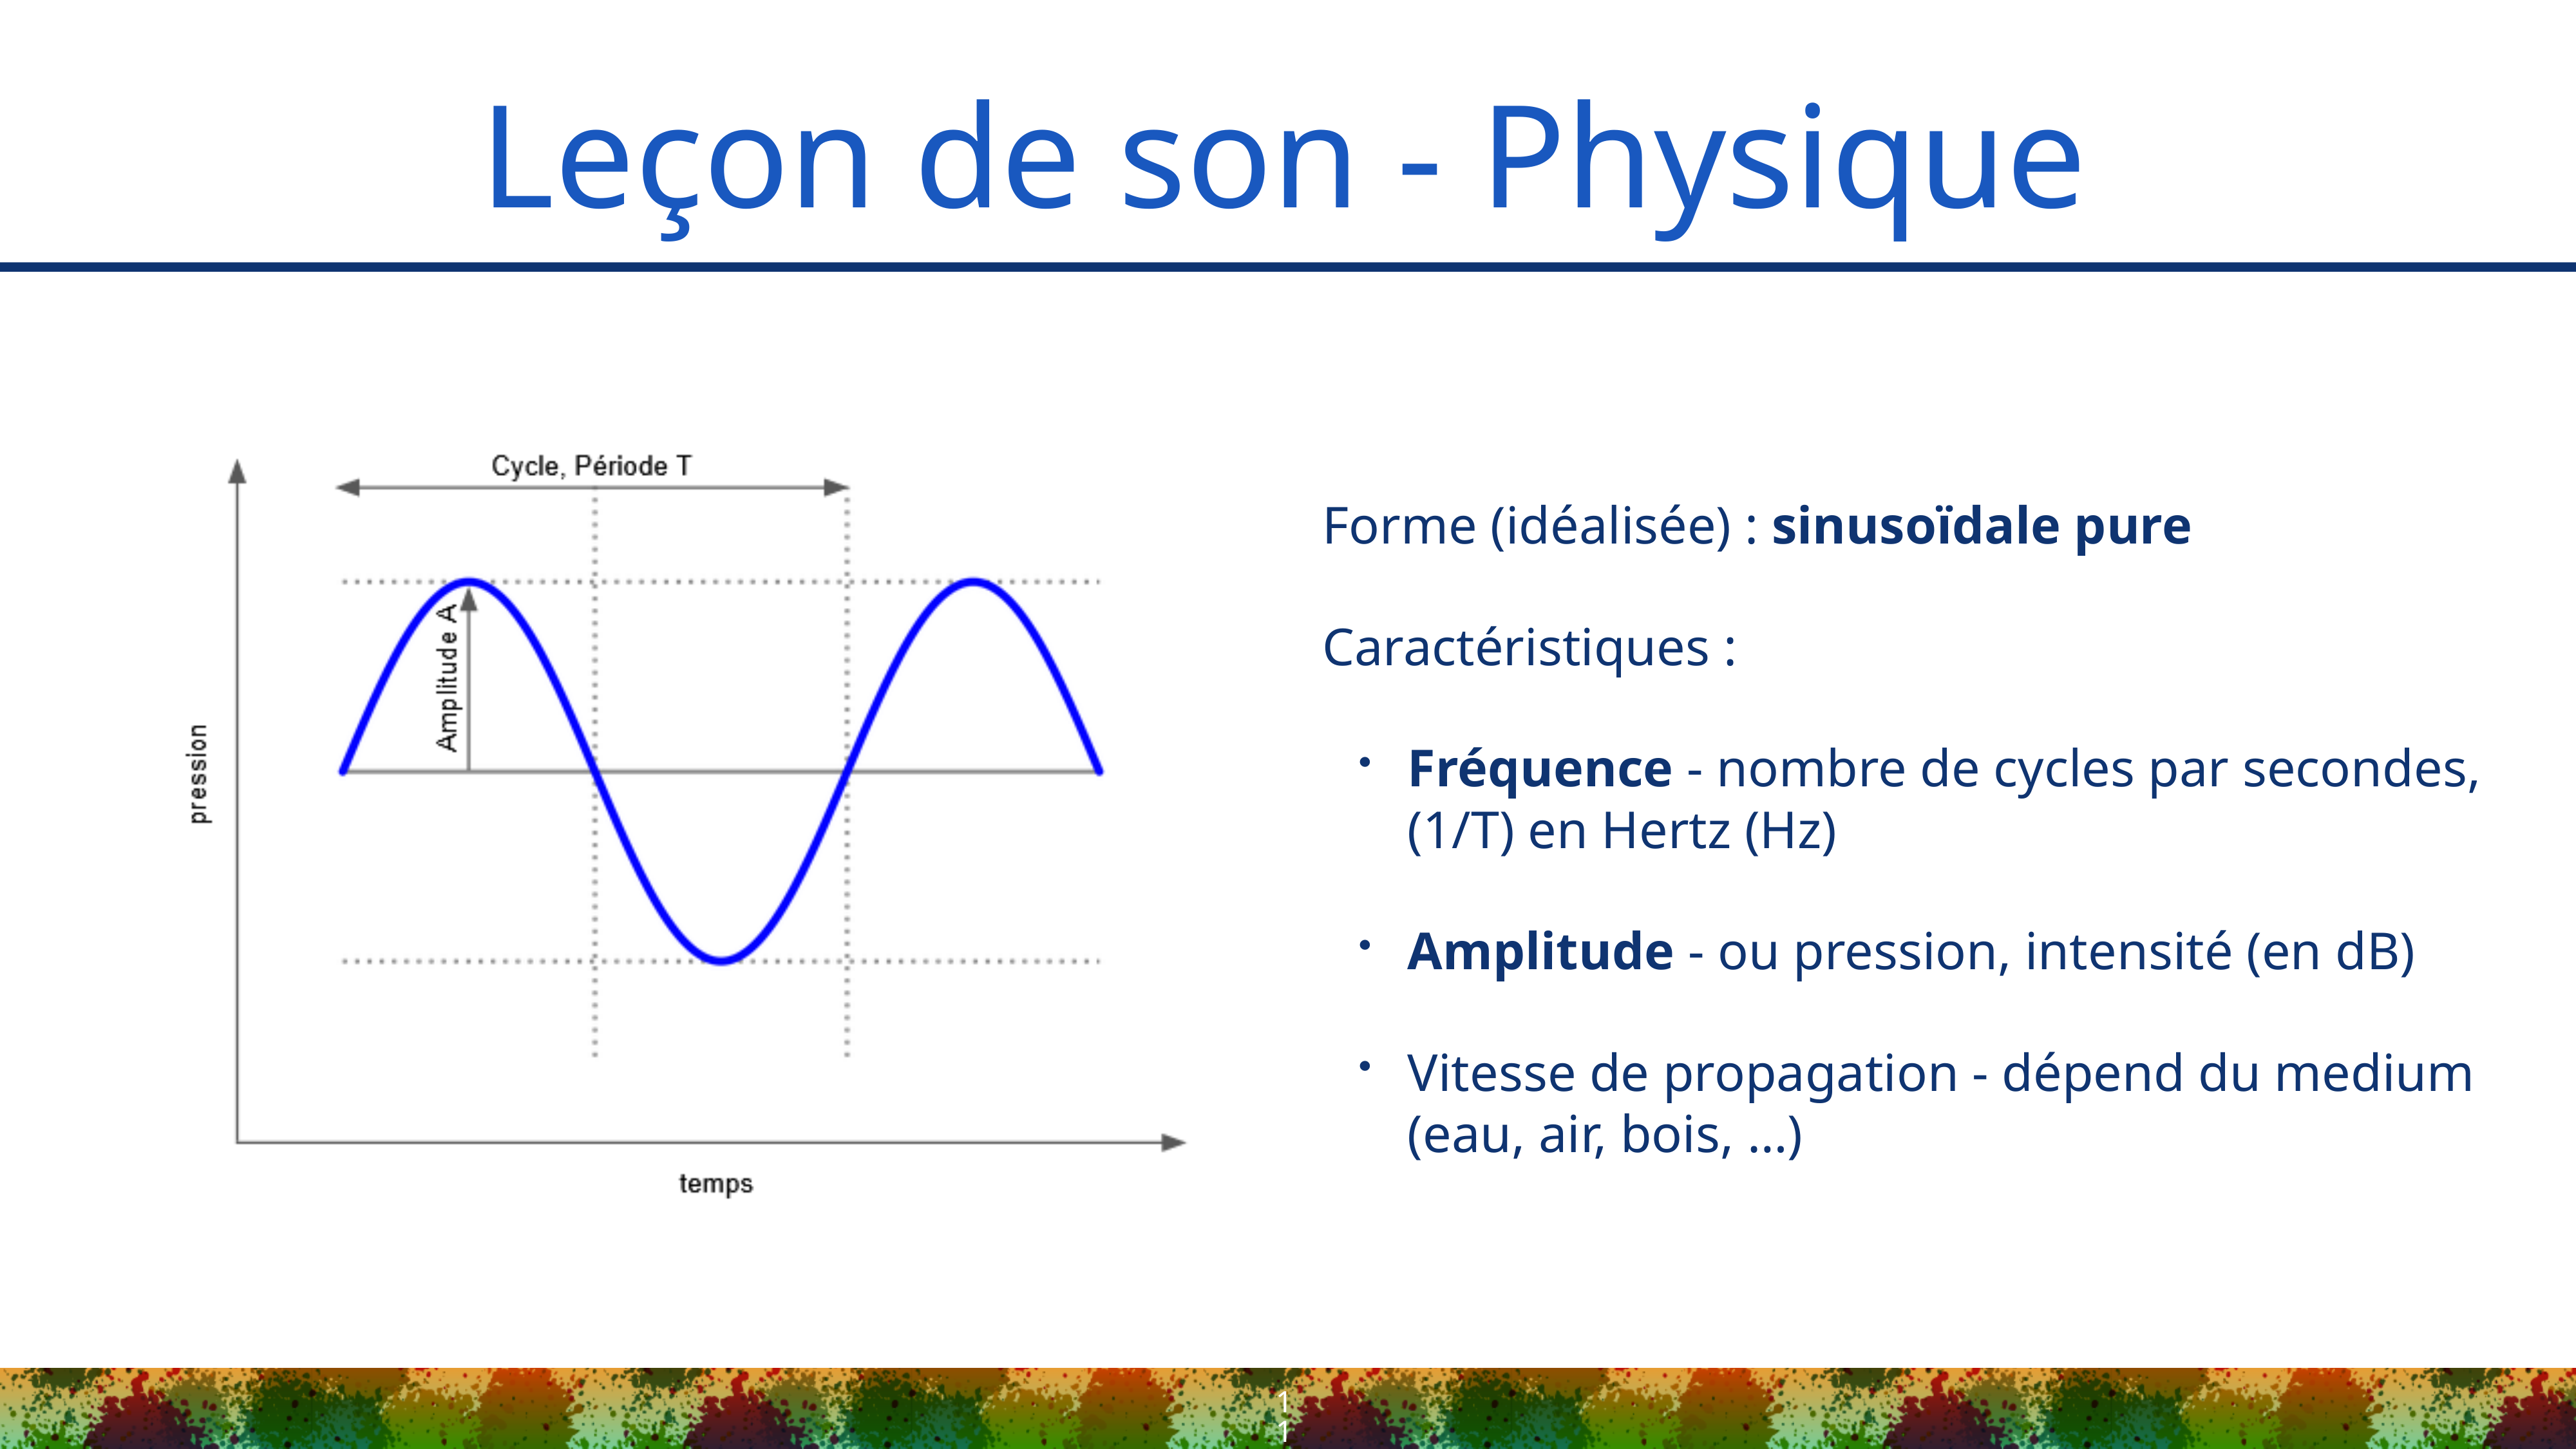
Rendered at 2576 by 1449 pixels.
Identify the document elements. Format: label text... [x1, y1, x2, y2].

picture [120, 401, 1302, 1227]
slide_number 11 [1267, 1375, 1307, 1427]
title Leçon de son - Physique [15, 14, 2553, 288]
list Forme (idéalisée) : sinusoïdale pure Caractéristiques : Fréquence - nombre de cycles par secondes,(1/T) en Hertz (Hz) Amplitude - ou pression, intensité (en dB) Vitesse de propagation - dépend du medium (eau, air, bois, …) [1314, 347, 2509, 1308]
picture [0, 1368, 2576, 1449]
